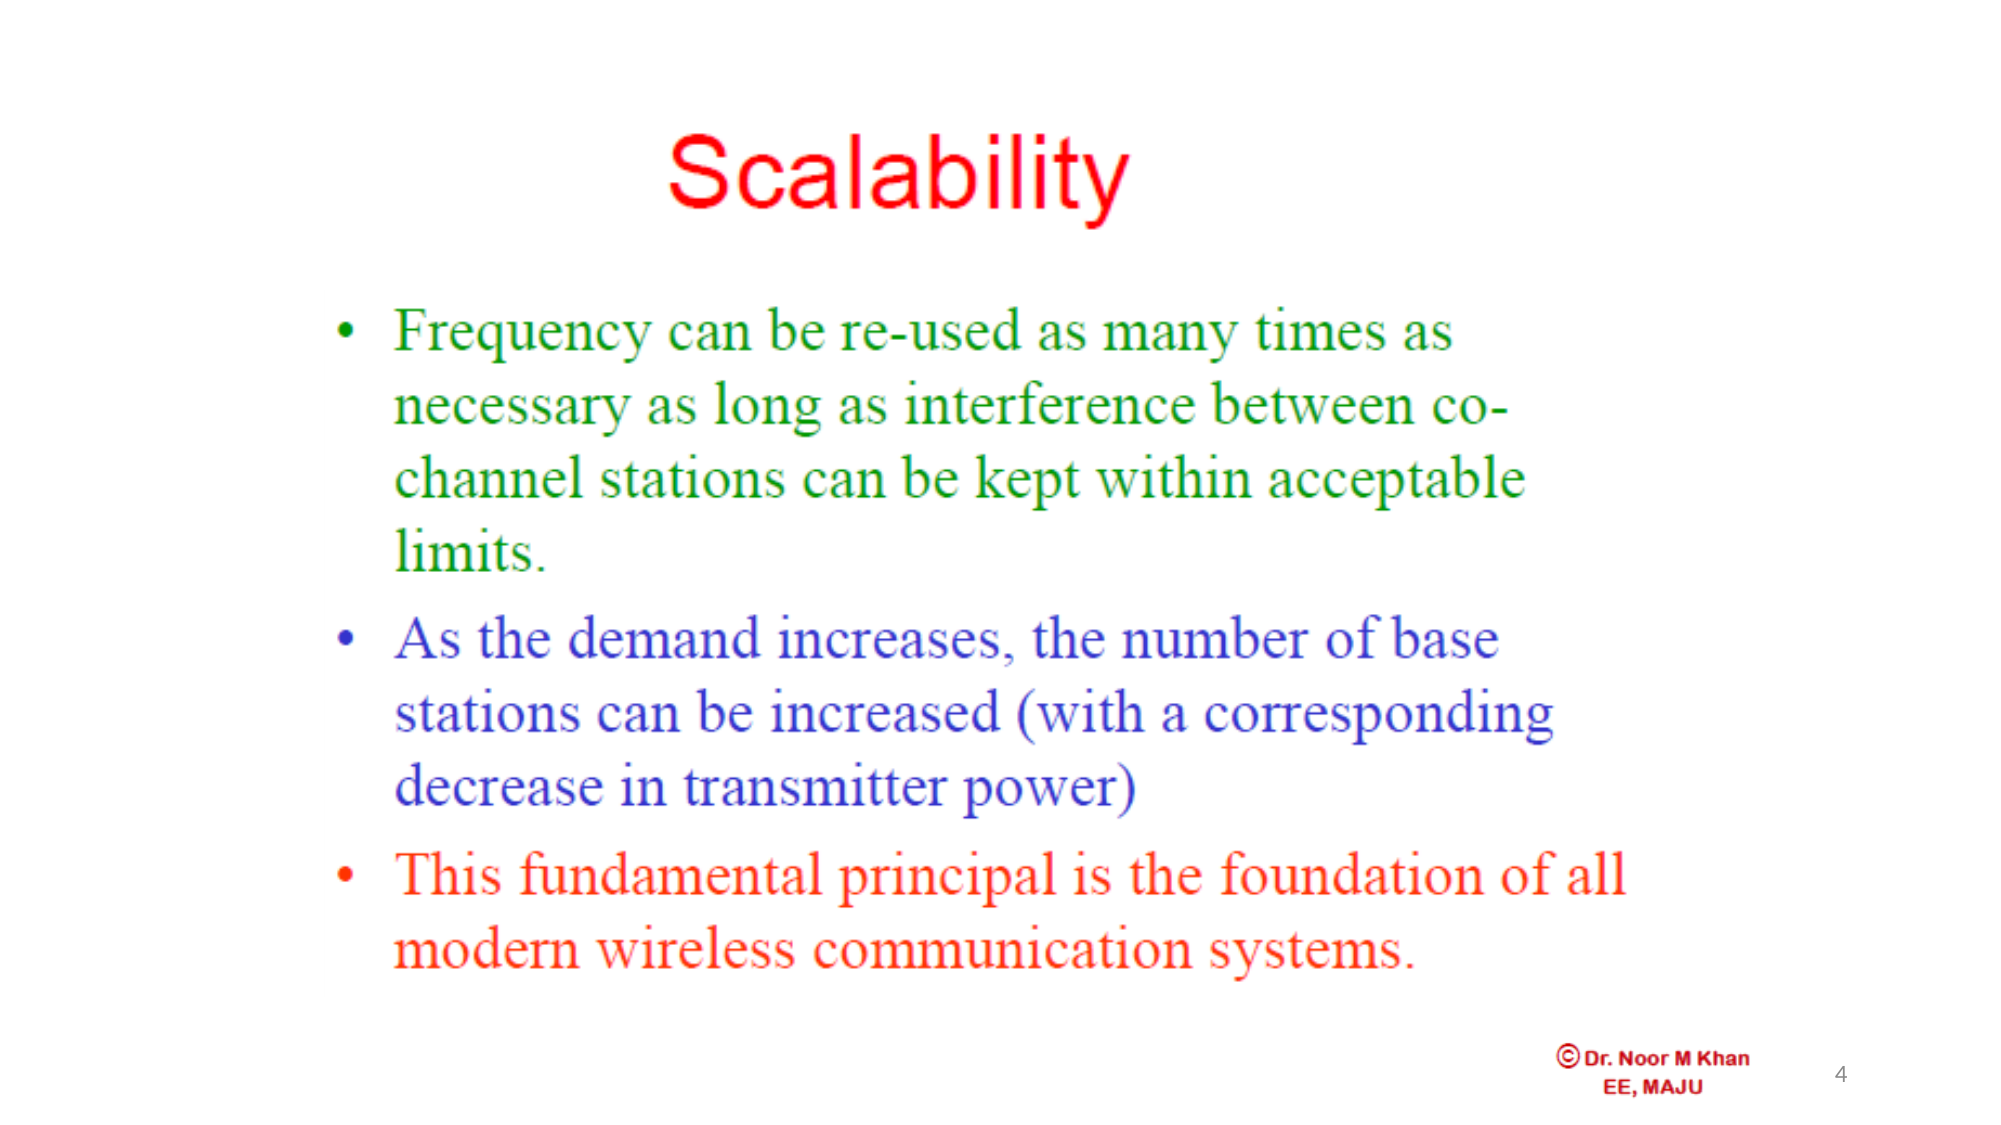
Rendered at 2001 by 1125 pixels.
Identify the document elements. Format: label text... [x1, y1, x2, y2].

picture [633, 91, 1168, 253]
picture [1550, 1034, 1759, 1102]
picture [323, 290, 1655, 997]
slide_number 4 [1412, 1042, 1863, 1103]
